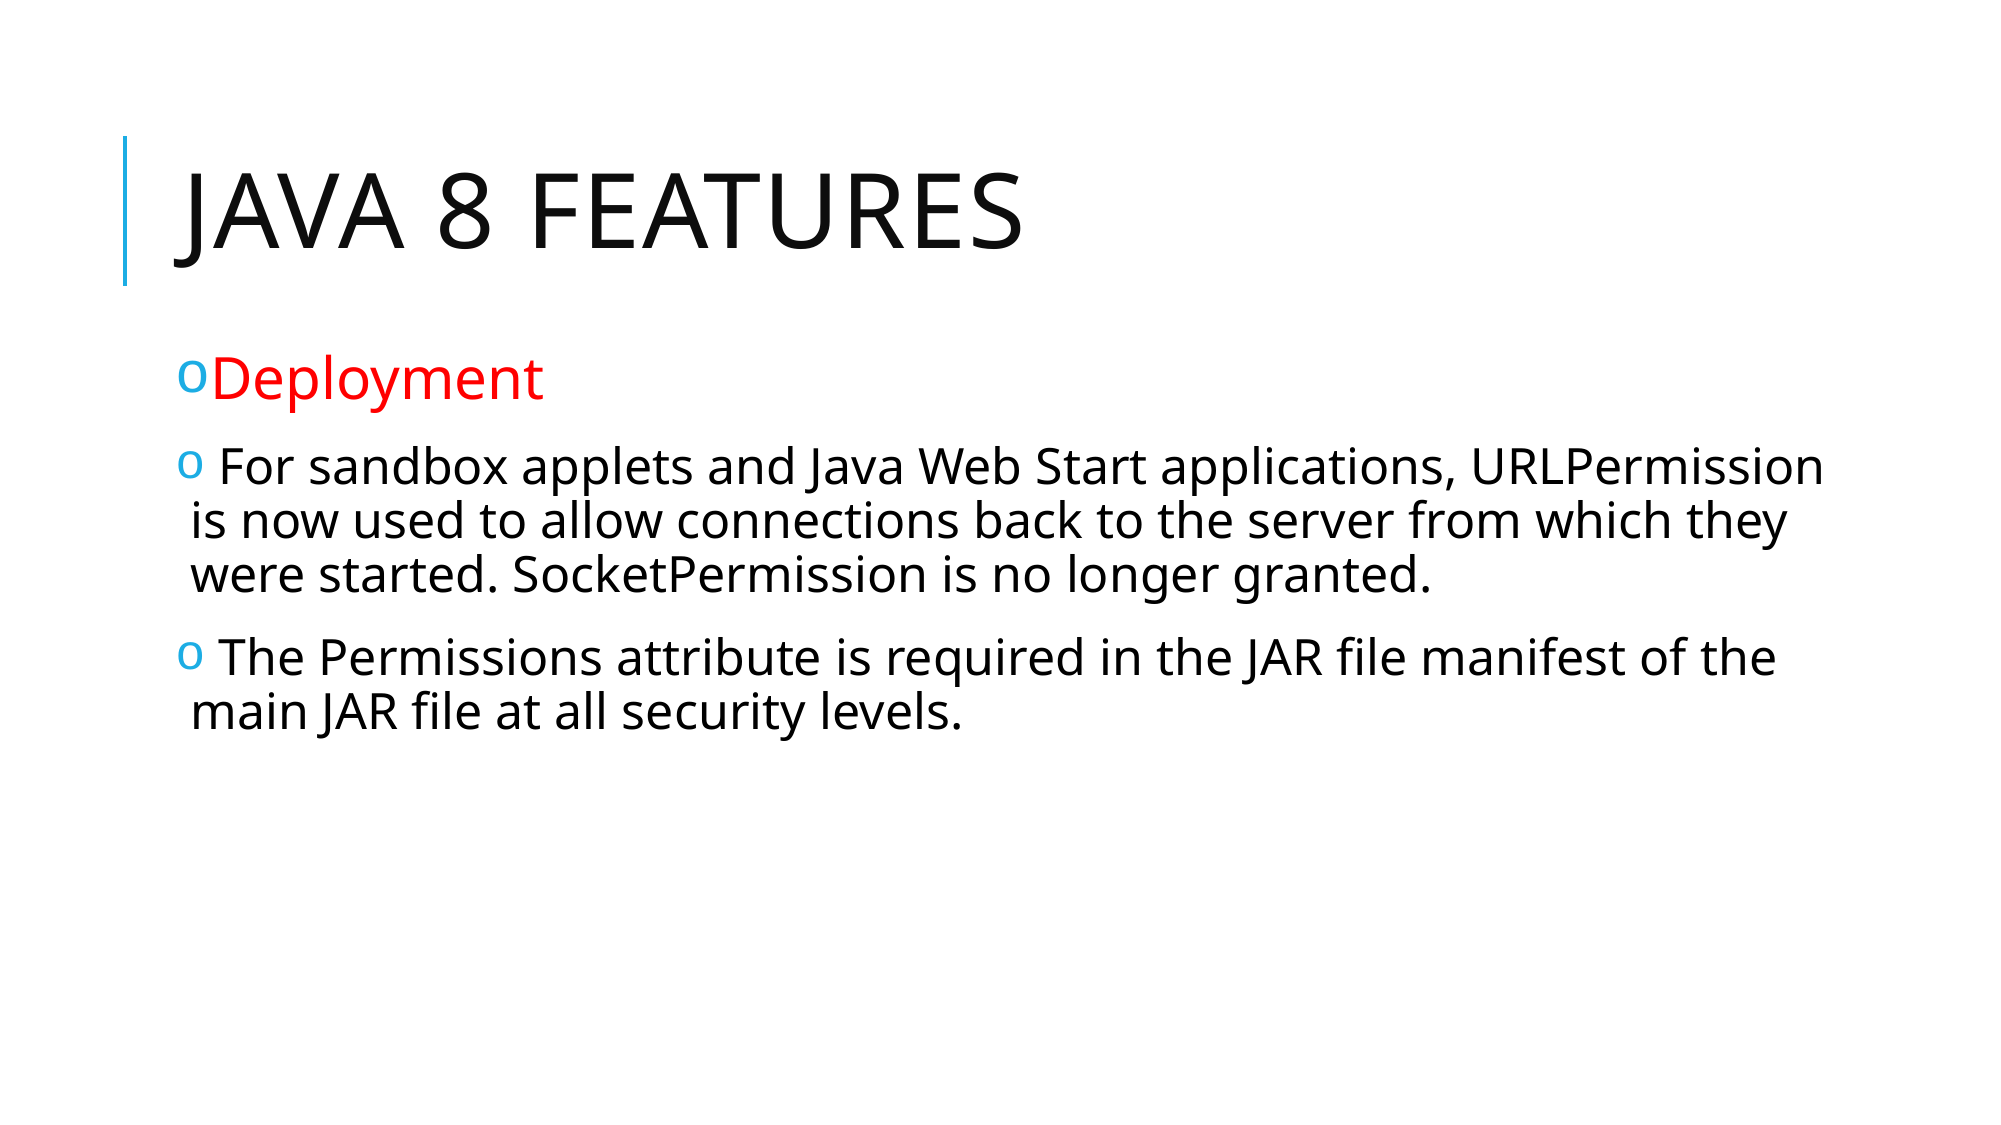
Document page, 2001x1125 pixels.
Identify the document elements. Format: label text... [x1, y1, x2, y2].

list Deployment For sandbox applets and Java Web Start applications, URLPermission is now used to allow connections back to the server from which they were started. SocketPermission is no longer granted. The Permissions attribute is required in the JAR file manifest of the main JAR file at all security levels. [168, 341, 1836, 1024]
title Java 8 Features [168, 96, 1763, 341]
